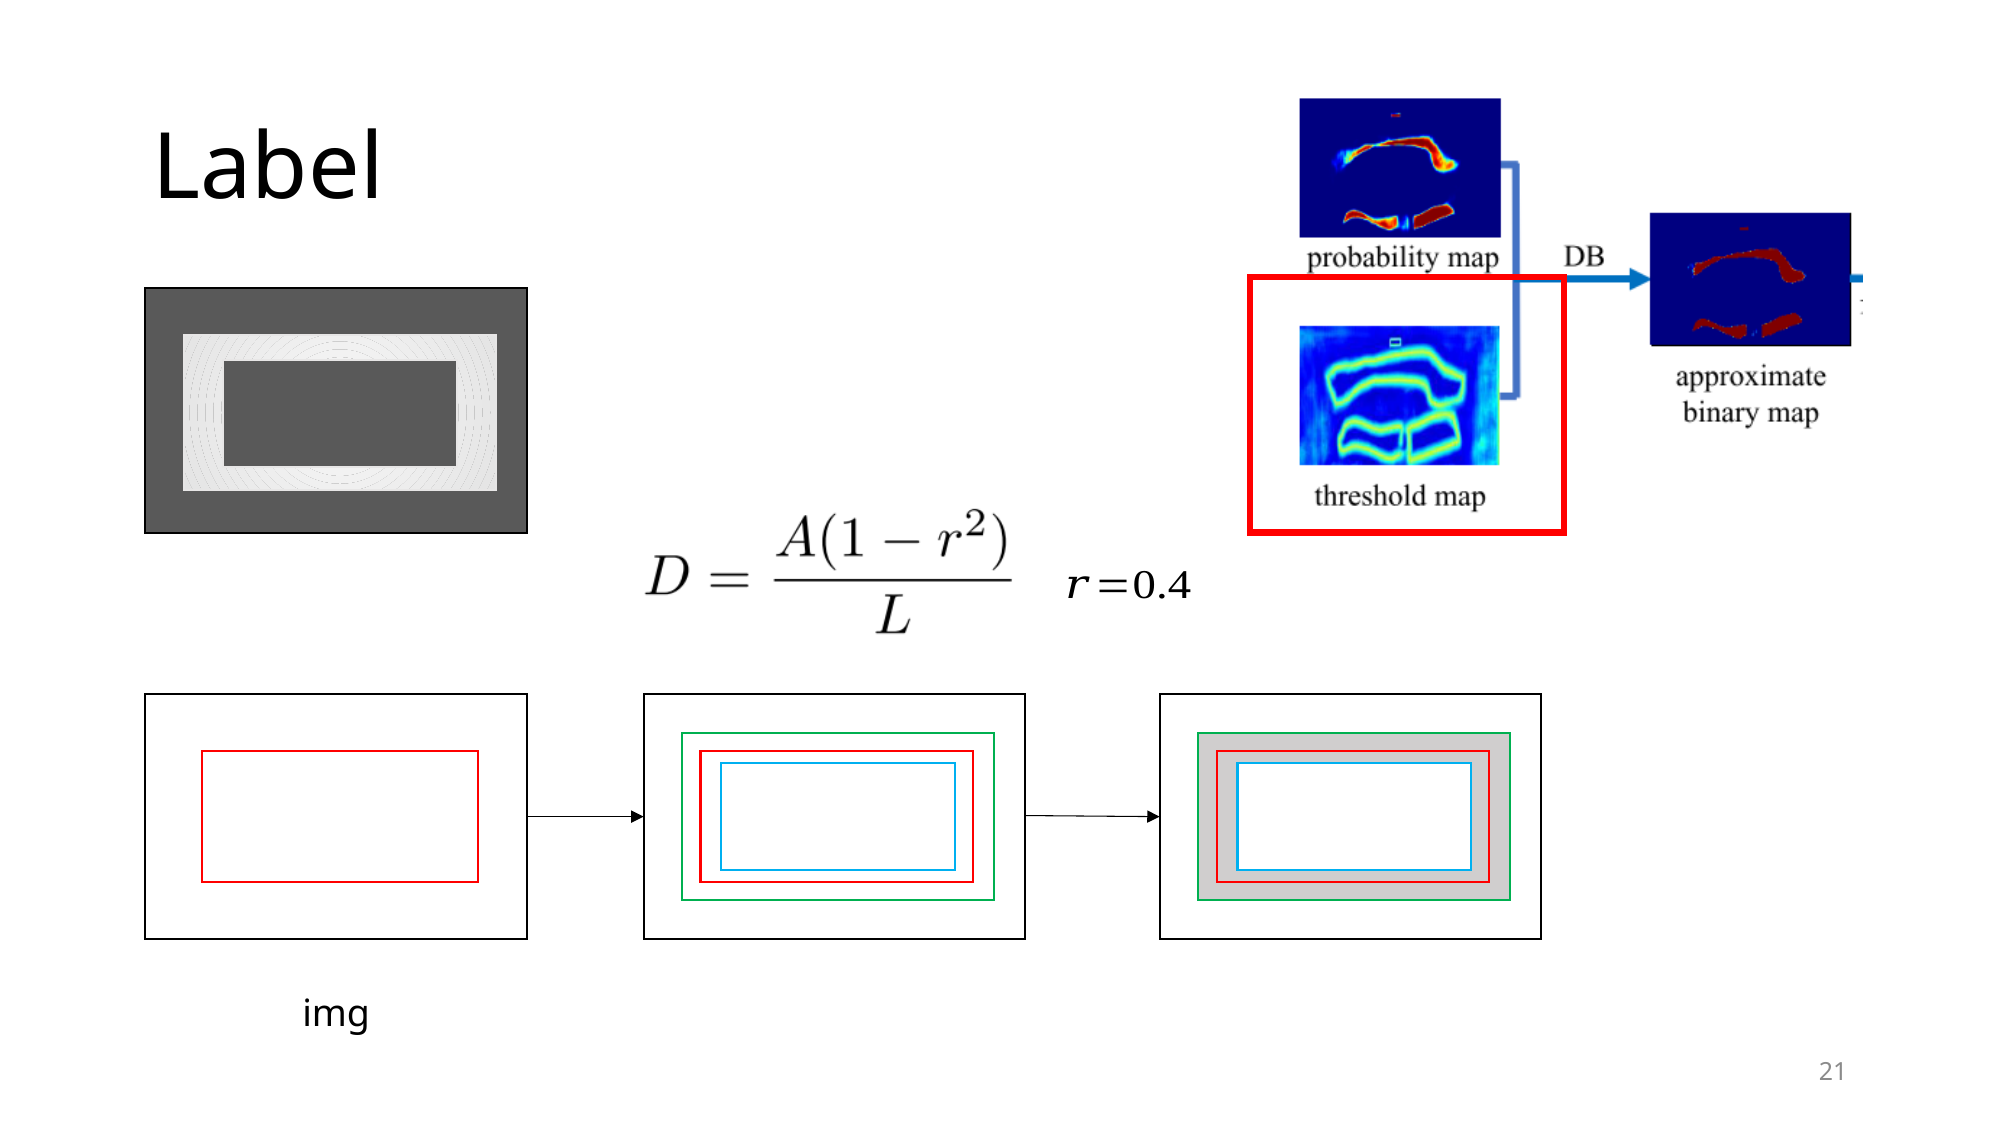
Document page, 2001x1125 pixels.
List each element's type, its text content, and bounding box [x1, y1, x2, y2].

text_box [201, 750, 479, 883]
picture [613, 479, 1066, 659]
title Label [137, 59, 1297, 278]
text_box [222, 359, 458, 468]
text_box [681, 732, 995, 901]
text_box [1159, 693, 1542, 940]
text_box [144, 287, 528, 534]
text_box img [287, 982, 385, 1042]
text_box [1216, 750, 1490, 883]
text_box [1236, 762, 1472, 871]
picture [1297, 58, 1863, 532]
text_box [144, 693, 528, 940]
slide_number 21 [1412, 1042, 1863, 1103]
text_box [643, 693, 1026, 940]
text_box [1249, 276, 1565, 534]
text_box [183, 334, 497, 491]
